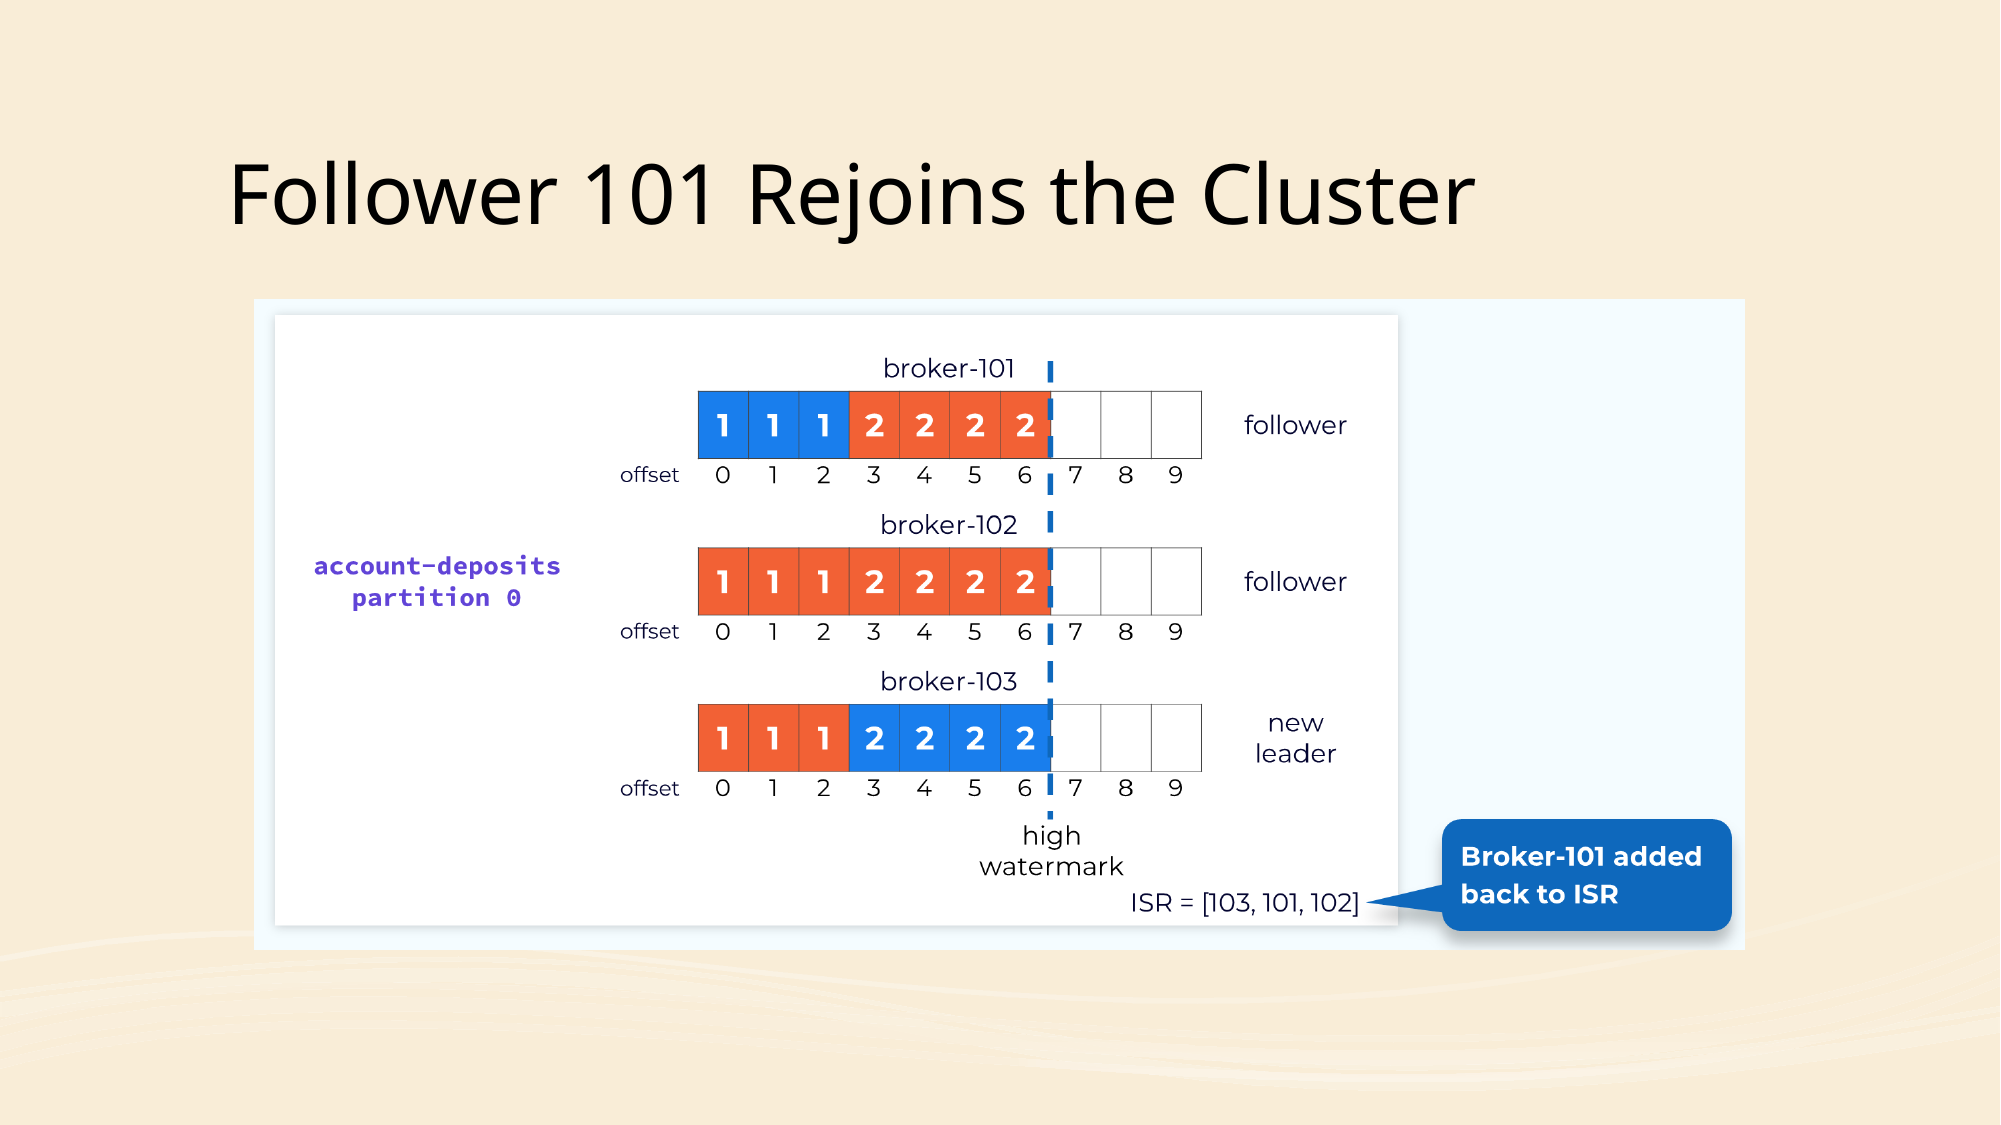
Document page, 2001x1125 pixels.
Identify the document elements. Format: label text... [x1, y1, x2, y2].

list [254, 299, 1745, 950]
title Follower 101 Rejoins the Cluster [212, 50, 1788, 250]
